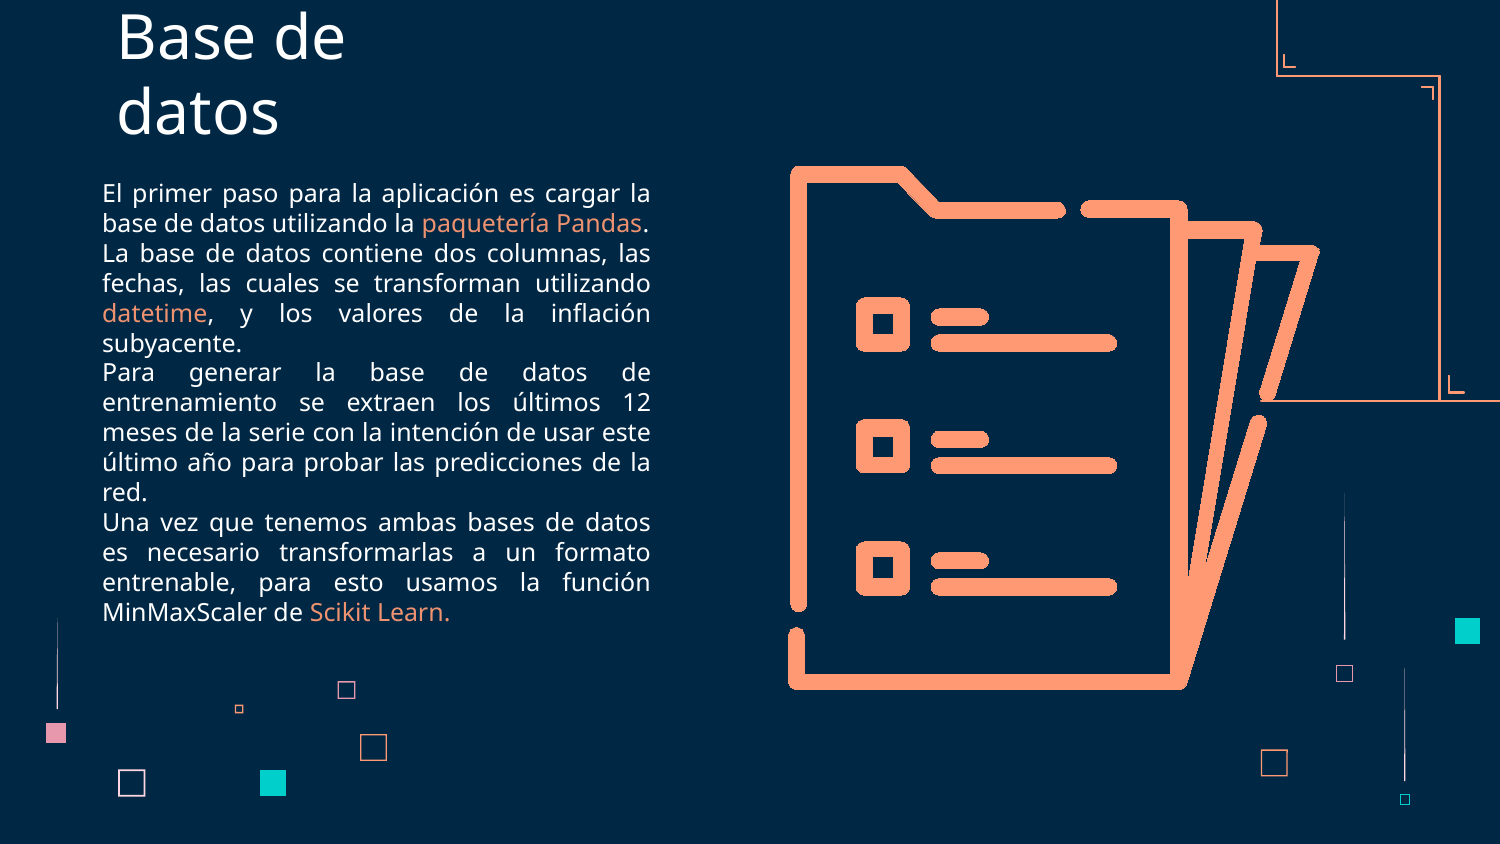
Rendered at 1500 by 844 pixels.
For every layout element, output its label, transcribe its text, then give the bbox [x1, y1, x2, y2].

list El primer paso para la aplicación es cargar la base de datos utilizando la paquetería Pandas. La base de datos contiene dos columnas, las fechas, las cuales se transforman utilizando datetime, y los valores de la inflación subyacente. Para generar la base de datos de entrenamiento se extraen los últimos 12 meses de la serie con la intención de usar este último año para probar las predicciones de la red. Una vez que tenemos ambas bases de datos es necesario transformarlas a un formato entrenable, para esto usamos la función MinMaxScaler de Scikit Learn. [86, 162, 667, 601]
title Base de datos [101, 67, 543, 163]
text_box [1260, 0, 1500, 402]
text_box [788, 166, 1321, 690]
